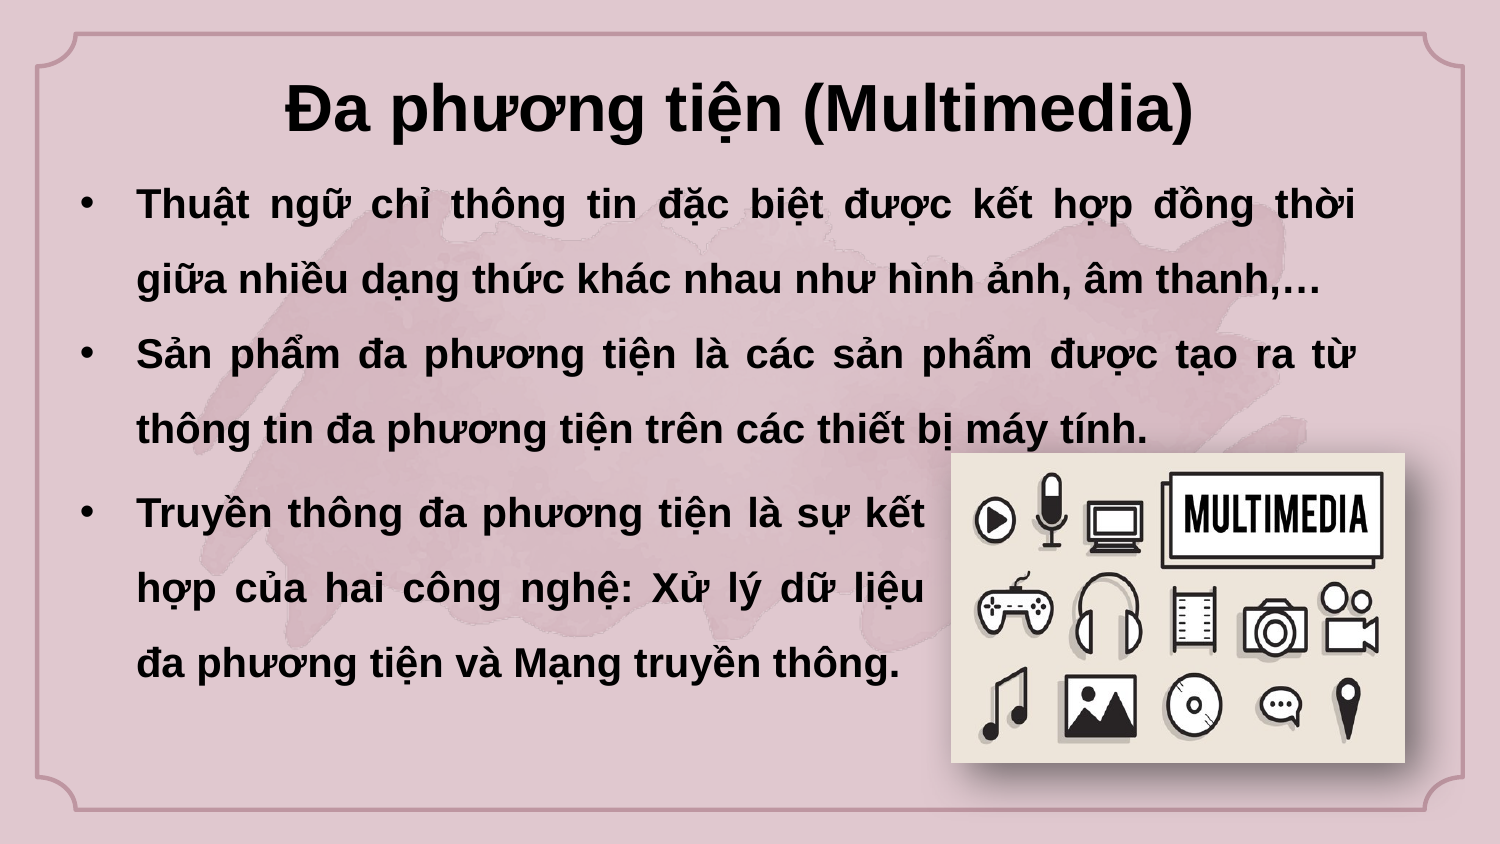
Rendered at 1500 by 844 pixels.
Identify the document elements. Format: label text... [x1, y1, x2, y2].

text_box Truyền thông đa phương tiện là sự kết hợp của hai công nghệ: Xử lý dữ liệu đa phương tiện và Mạng truyền thông. [64, 453, 941, 694]
picture [950, 453, 1405, 763]
title Đa phương tiện (Multimedia) [184, 11, 1316, 144]
text_box Thuật ngữ chỉ thông tin đặc biệt được kết hợp đồng thời giữa nhiều dạng thức khác nhau như hình ảnh, âm thanh,… Sản phẩm đa phương tiện là các sản phẩm được tạo ra từ thông tin đa phương tiện trên các thiết bị máy tính. [65, 144, 1372, 460]
